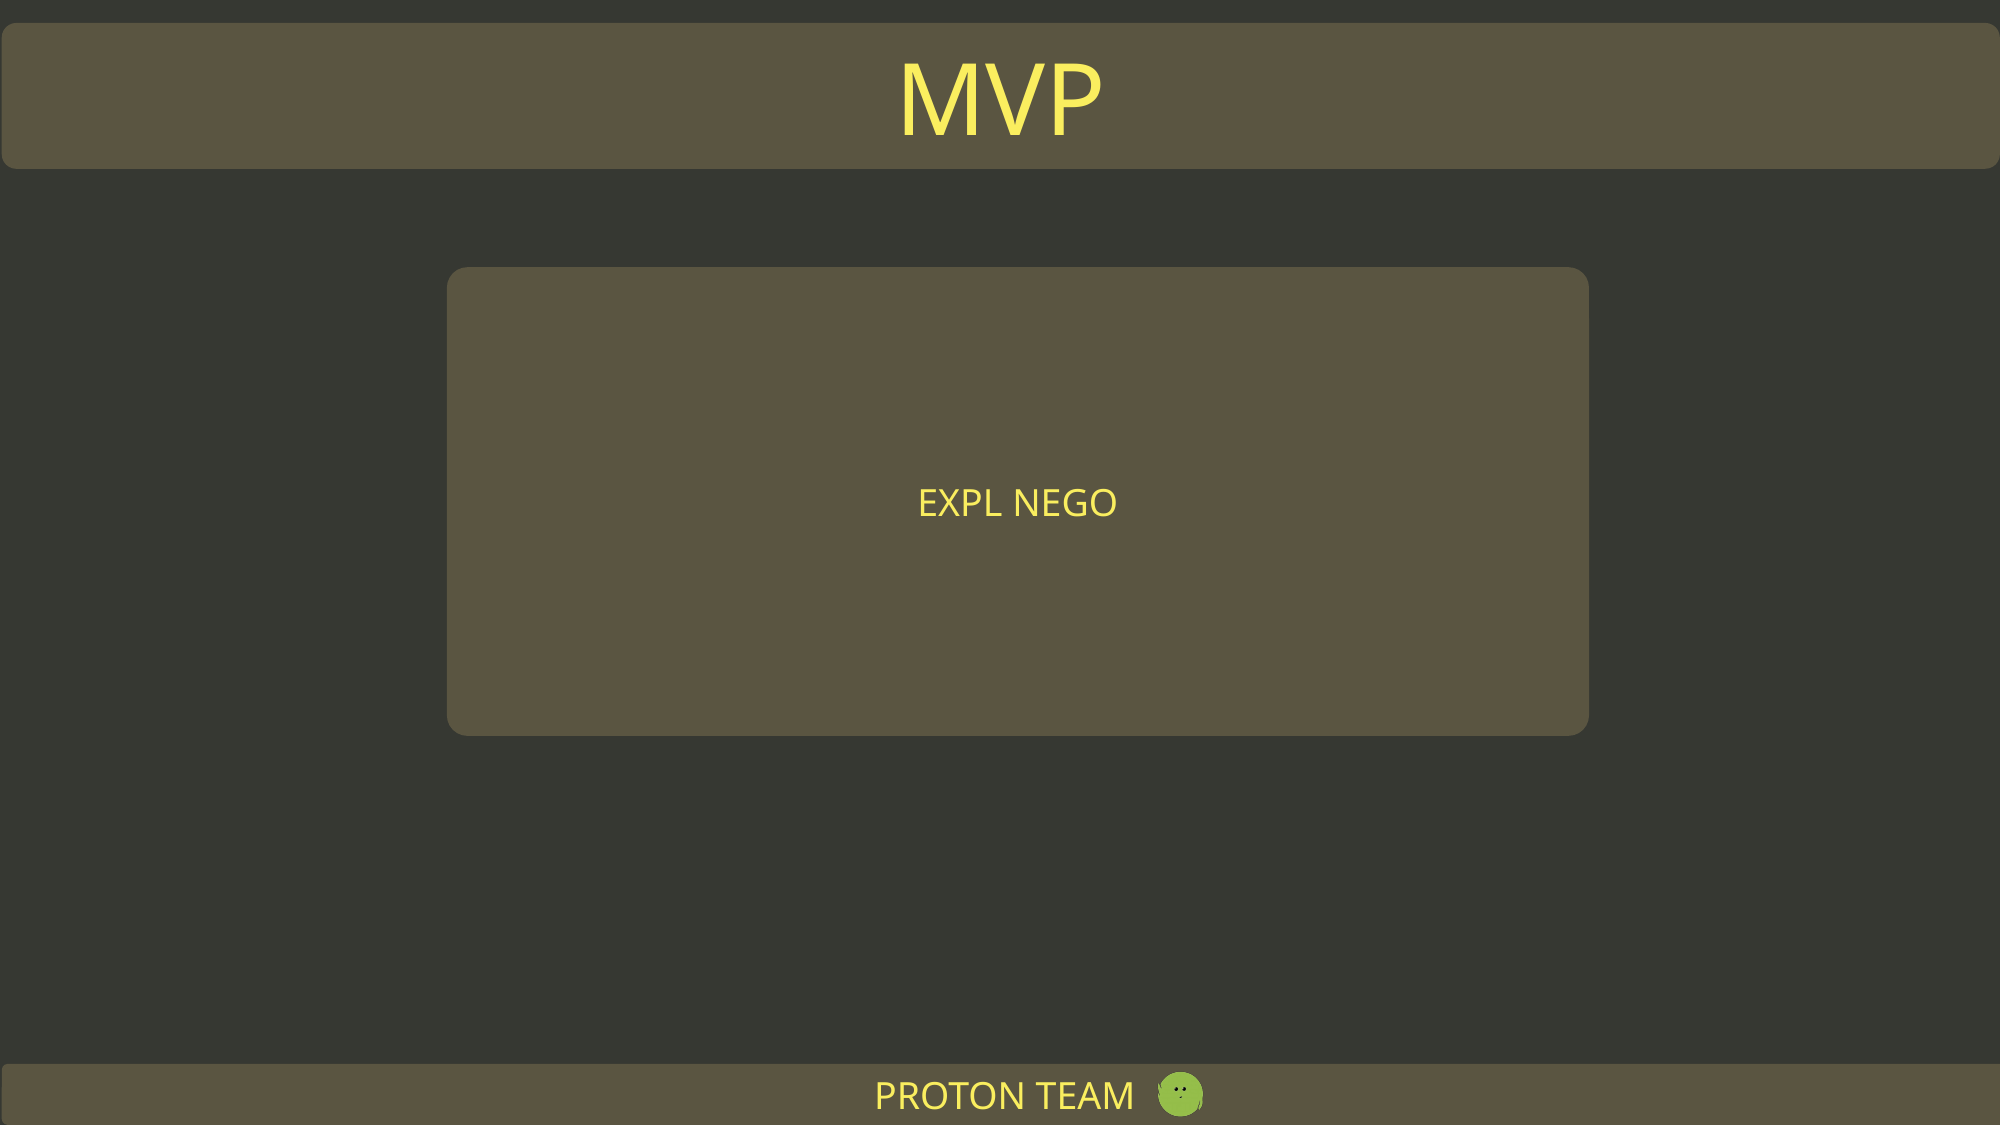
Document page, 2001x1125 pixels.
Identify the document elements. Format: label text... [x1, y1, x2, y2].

text_box MVP [0, 21, 2000, 170]
text_box PROTON TEAM [0, 1062, 2000, 1125]
text_box EXPL NEGO [445, 266, 1591, 737]
picture [1154, 1071, 1207, 1118]
